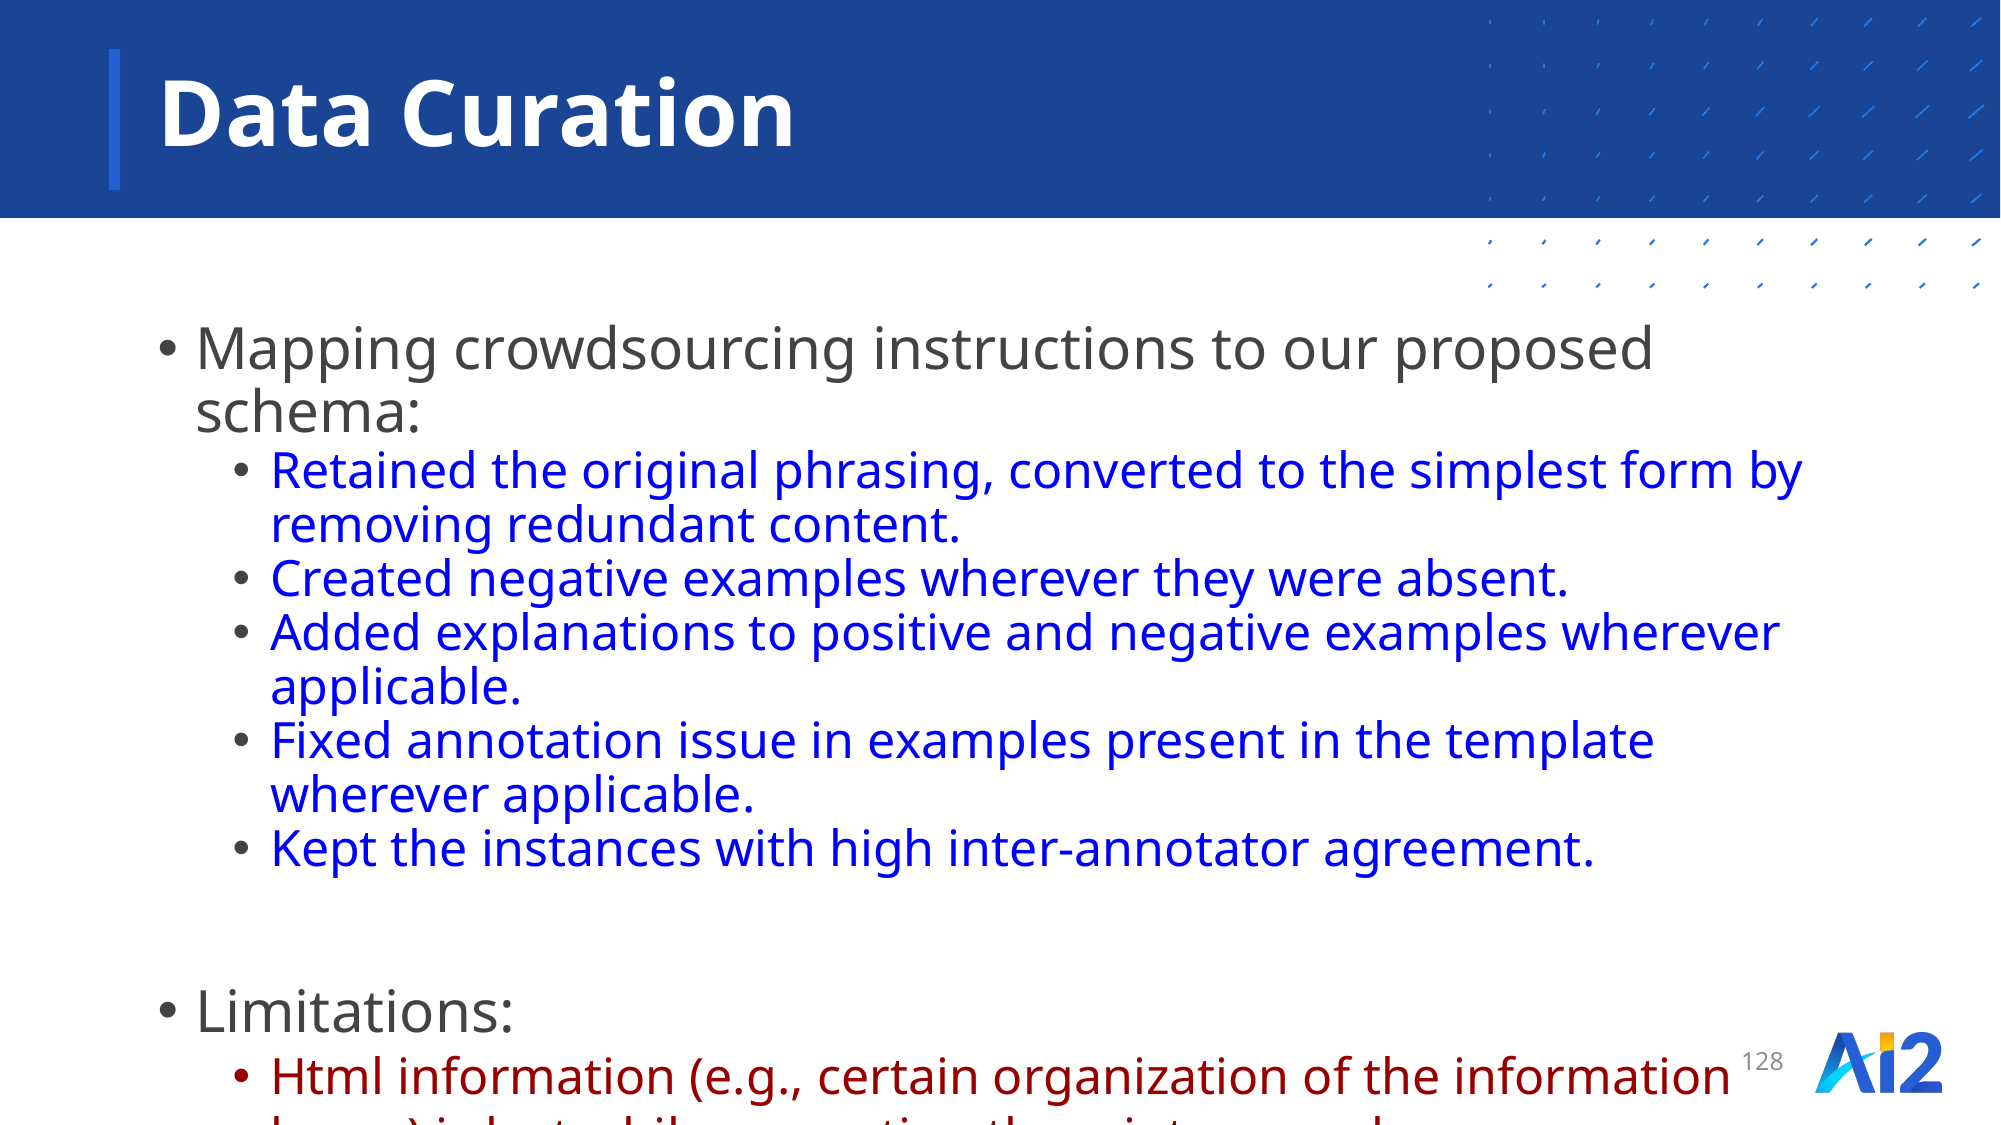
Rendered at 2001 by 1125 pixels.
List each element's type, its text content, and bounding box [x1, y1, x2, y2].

list Mapping crowdsourcing instructions to our proposed schema: Retained the original phrasing, converted to the simplest form by removing redundant content. Created negative examples wherever they were absent. Added explanations to positive and negative examples wherever applicable. Fixed annotation issue in examples present in the template wherever applicable. Kept the instances with high inter-annotator agreement. Limitations: Html information (e.g., certain organization of the information boxes) is lost while converting them into our schema. [137, 299, 1863, 1014]
picture [1487, 0, 2000, 289]
title Data Curation [137, 47, 1863, 206]
slide_number 128 [1716, 1032, 1804, 1093]
picture [1815, 1032, 1942, 1093]
